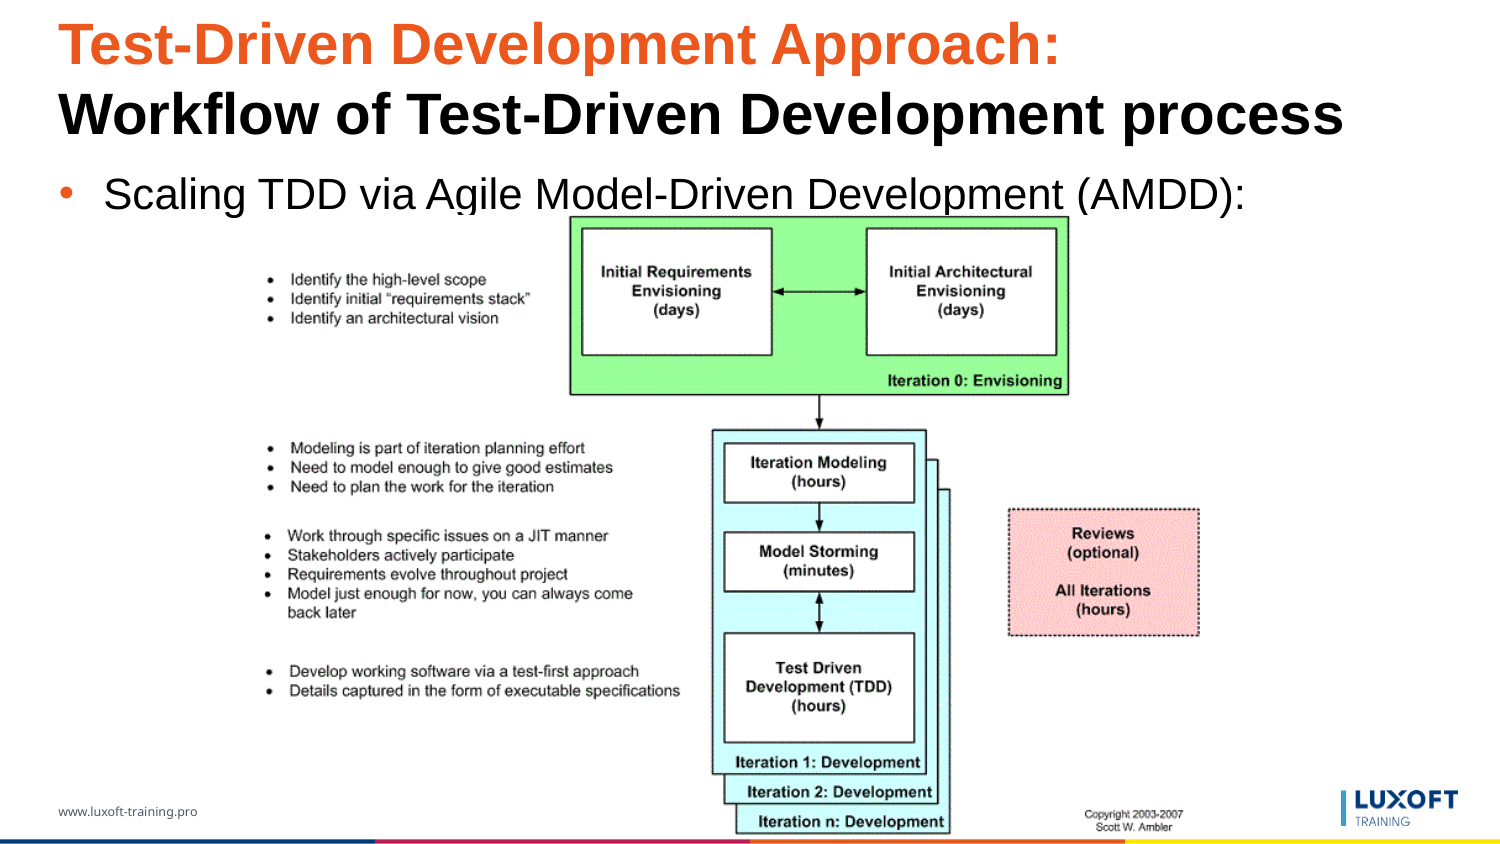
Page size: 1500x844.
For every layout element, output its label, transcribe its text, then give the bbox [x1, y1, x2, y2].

picture [264, 215, 1200, 835]
list Scaling TDD via Agile Model-Driven Development (AMDD): [47, 144, 1458, 761]
title Test-Driven Development Approach: Workflow of Test-Driven Development process [47, 44, 1457, 107]
picture [1341, 790, 1458, 826]
